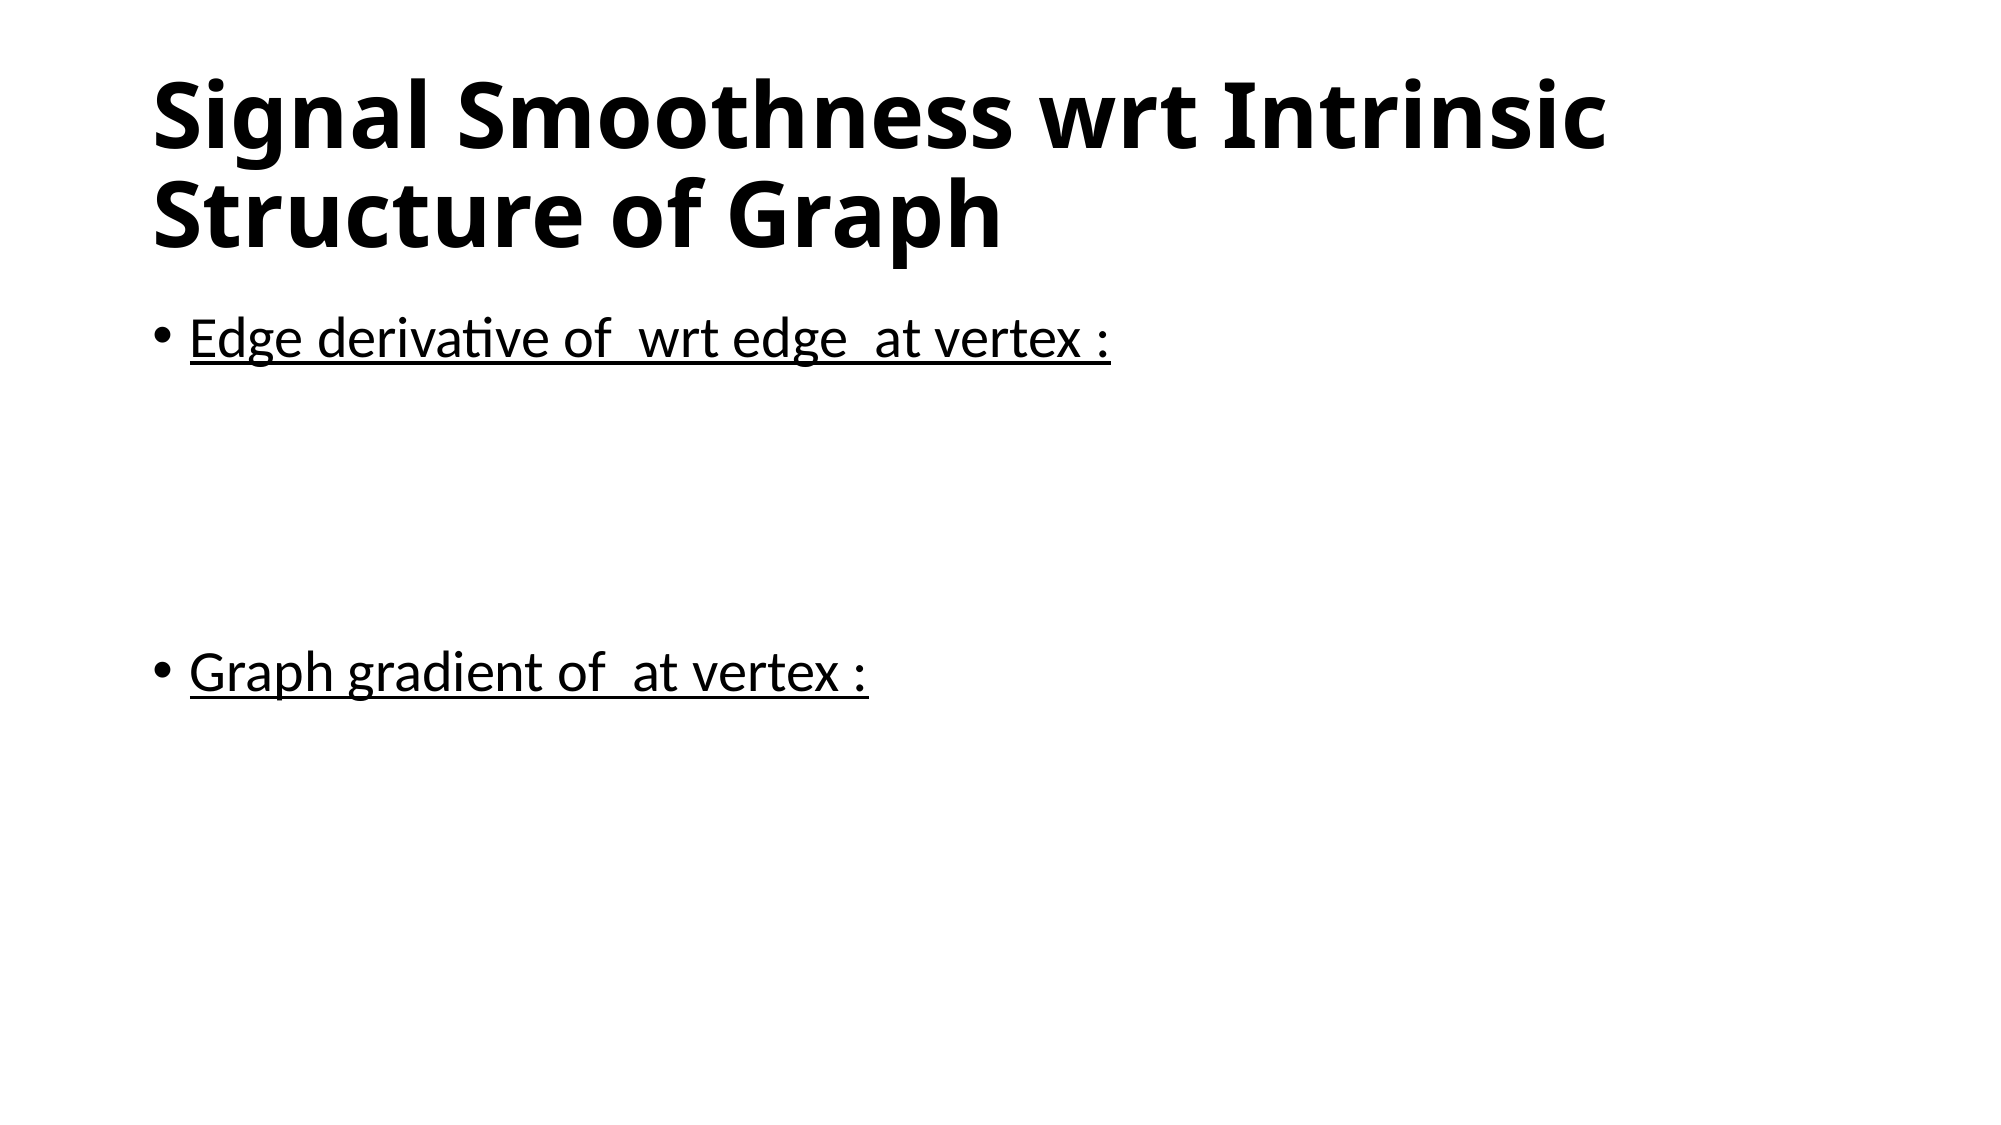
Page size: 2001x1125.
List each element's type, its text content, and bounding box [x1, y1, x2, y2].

title Signal Smoothness wrt Intrinsic Structure of Graph [137, 59, 1863, 278]
